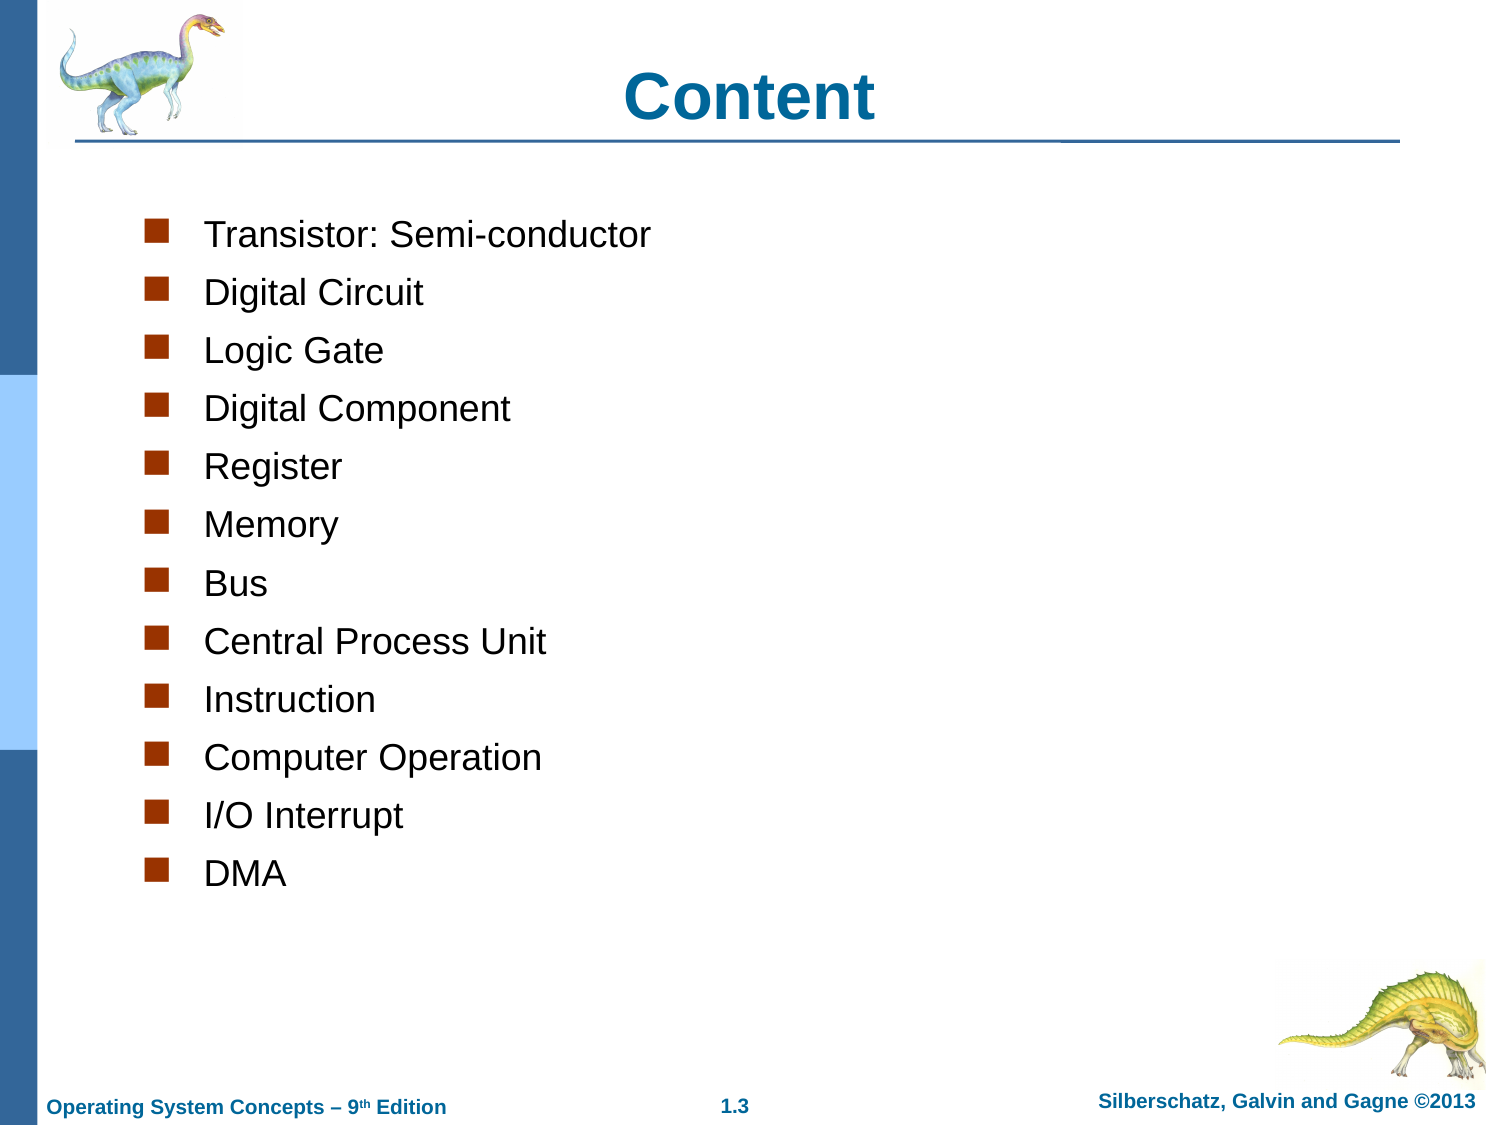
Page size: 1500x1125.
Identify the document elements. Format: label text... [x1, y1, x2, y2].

list Transistor: Semi-conductor Digital Circuit Logic Gate Digital Component Register Memory Bus Central Process Unit Instruction Computer Operation I/O Interrupt DMA [132, 202, 1483, 946]
picture [1275, 959, 1486, 1090]
picture [46, 0, 243, 149]
title Content [75, 45, 1425, 141]
